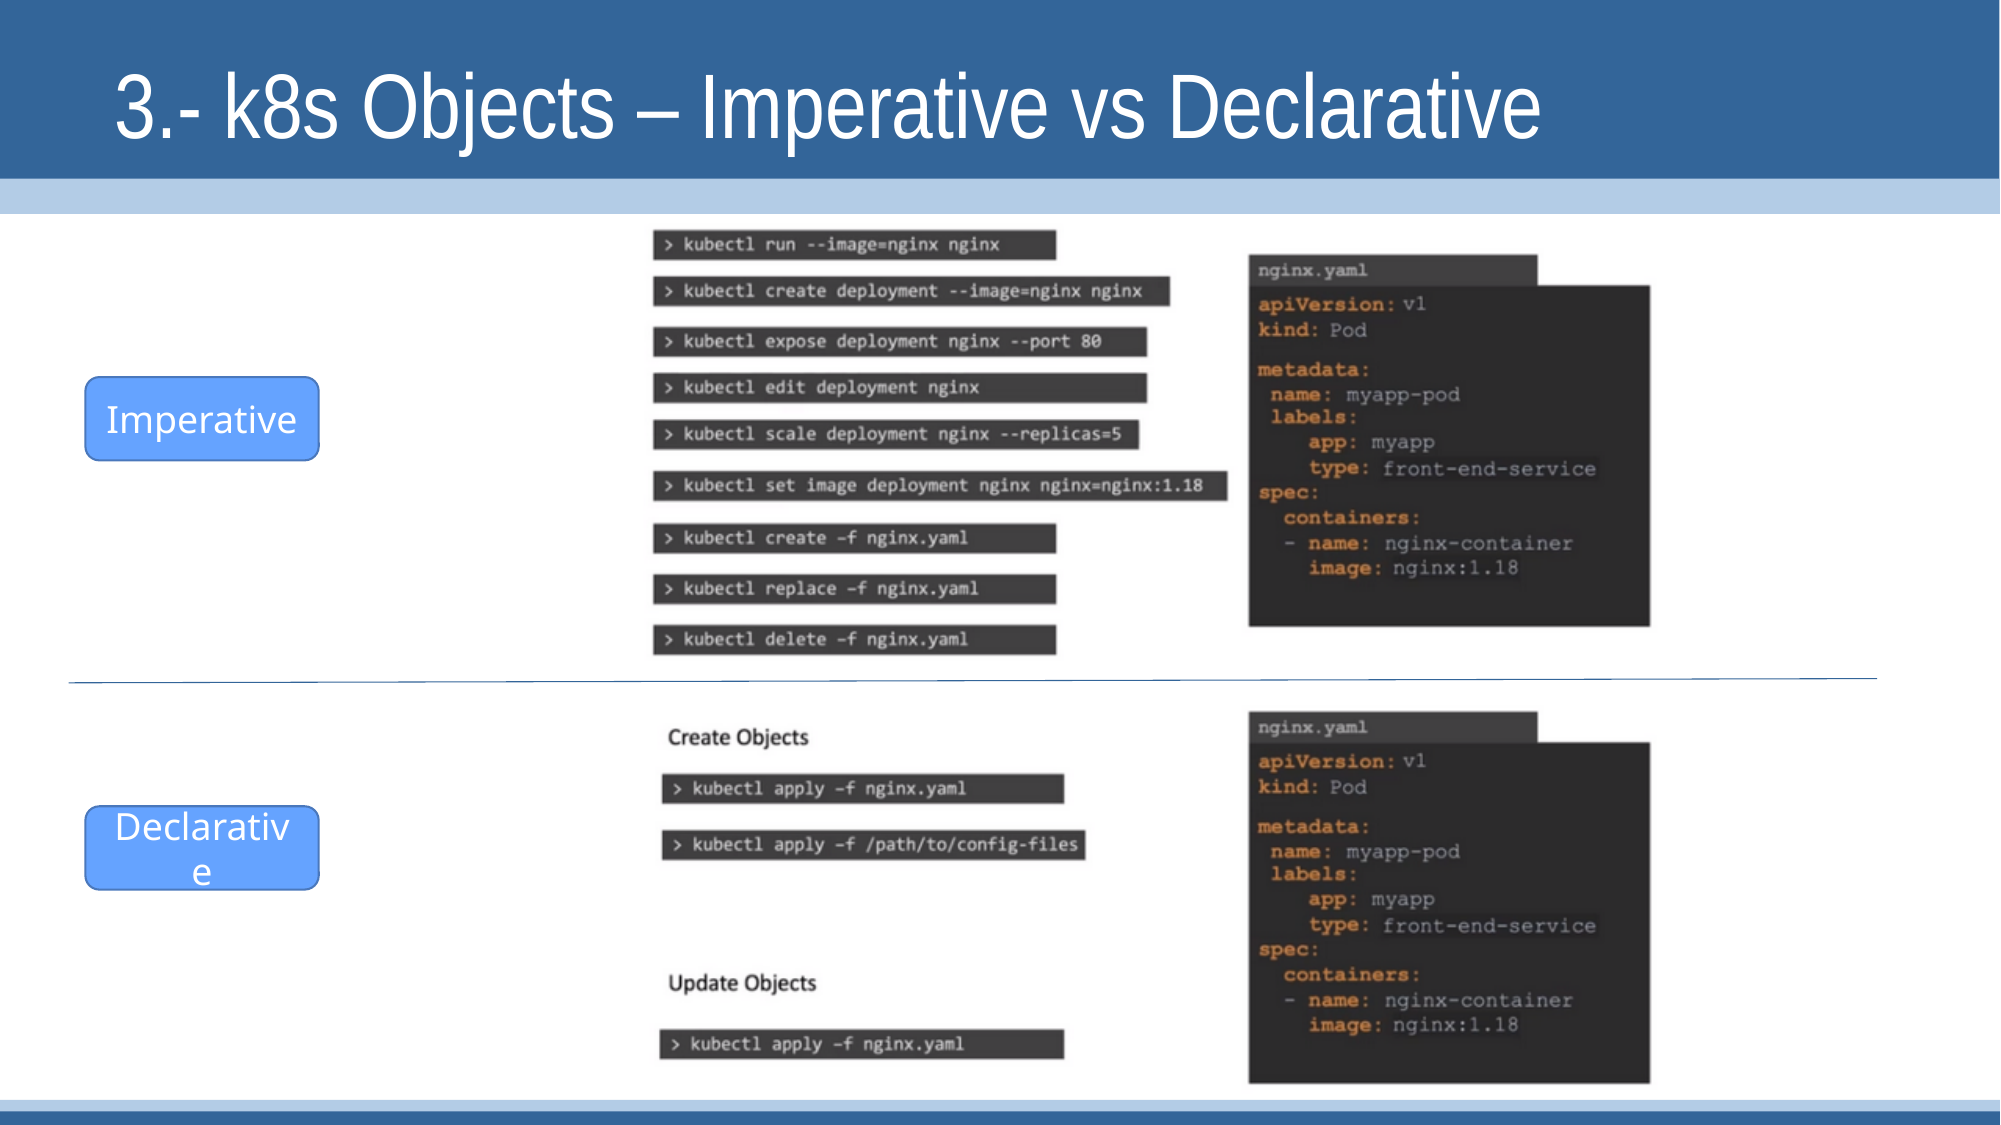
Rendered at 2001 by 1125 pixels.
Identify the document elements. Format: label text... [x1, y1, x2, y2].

picture [1240, 700, 1661, 1097]
title 3.- k8s Objects – Imperative vs Declarative [99, 42, 1914, 161]
text_box Declarative [84, 805, 320, 891]
picture [622, 222, 1661, 661]
picture [644, 718, 1124, 1079]
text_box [68, 678, 1878, 683]
text_box Imperative [84, 376, 320, 462]
